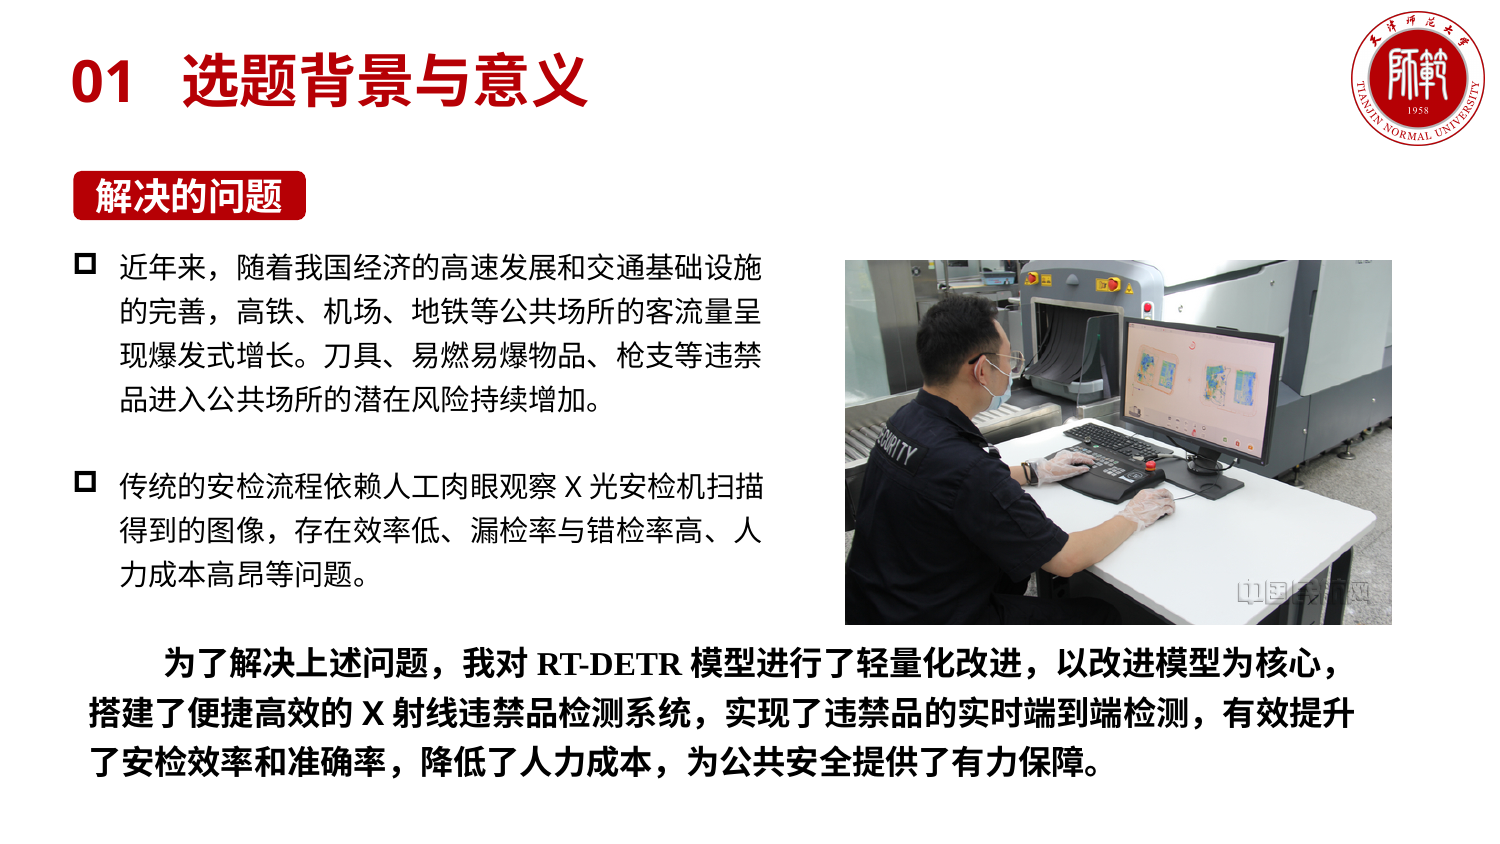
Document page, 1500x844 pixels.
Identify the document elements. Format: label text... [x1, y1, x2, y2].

picture [845, 260, 1392, 625]
text_box 近年来，随着我国经济的高速发展和交通基础设施的完善，高铁、机场、地铁等公共场所的客流量呈现爆发式增长。刀具、易燃易爆物品、枪支等违禁品进入公共场所的潜在风险持续增加。 传统的安检流程依赖人工肉眼观察X光安检机扫描得到的图像，存在效率低、漏检率与错检率高、人力成本高昂等问题。 [57, 198, 795, 772]
picture [1351, 11, 1485, 146]
text_box 01 选题背景与意义 [55, 36, 605, 121]
text_box 解决的问题 [72, 169, 307, 222]
text_box 为了解决上述问题，我对RT-DETR模型进行了轻量化改进，以改进模型为核心，搭建了便捷高效的X射线违禁品检测系统，实现了违禁品的实时端到端检测，有效提升了安检效率和准确率，降低了人力成本，为公共安全提供了有力保障。 [73, 624, 1397, 789]
